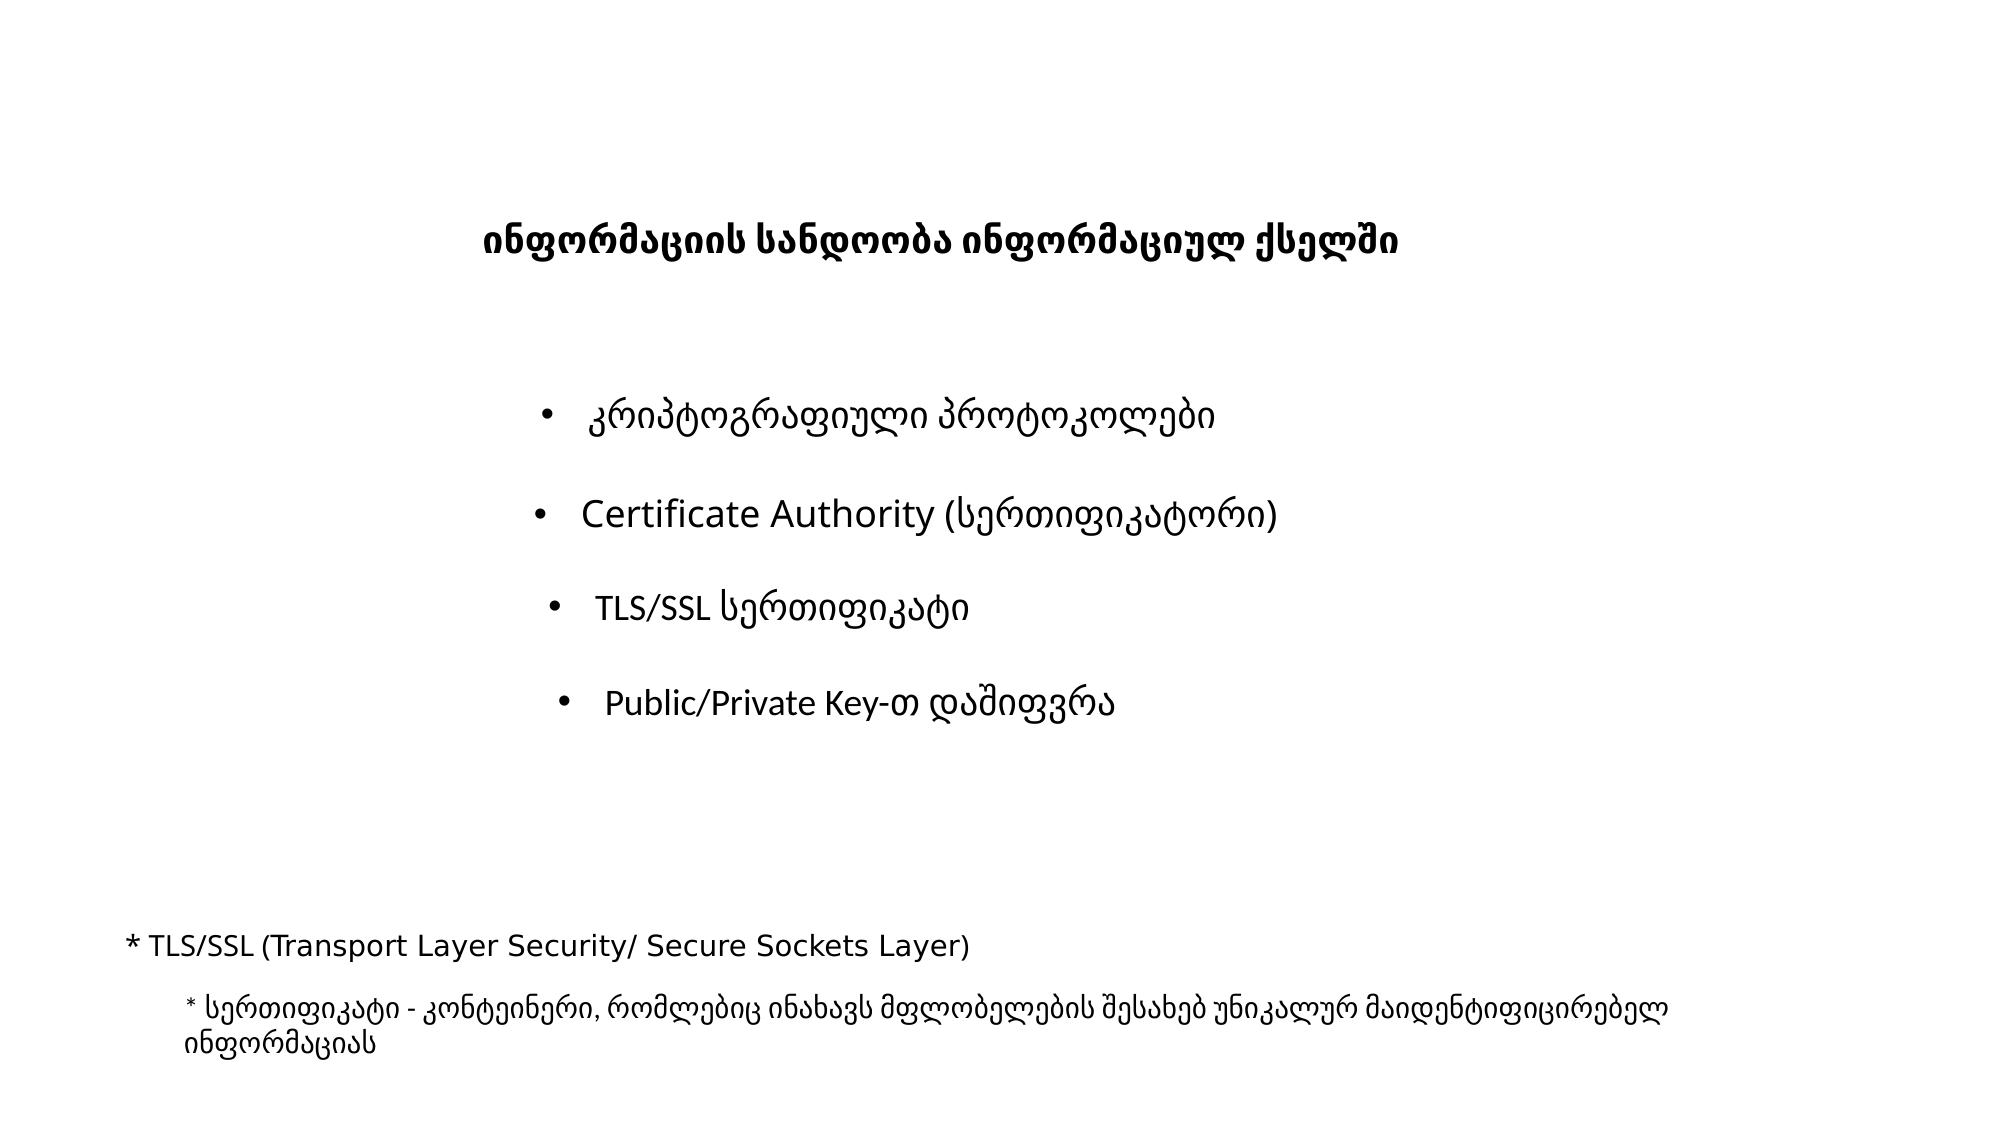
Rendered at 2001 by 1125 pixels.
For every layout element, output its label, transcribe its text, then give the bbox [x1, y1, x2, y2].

text_box Public/Private Key-თ დაშიფვრა [543, 670, 1132, 731]
text_box * სერთიფიკატი - კონტეინერი, რომლებიც ინახავს მფლობელების შესახებ უნიკალურ მაიდენტიფიცირებელ ინფორმაციას [169, 981, 1840, 1067]
text_box TLS/SSL სერთიფიკატი [533, 575, 2000, 636]
text_box * TLS/SSL (Transport Layer Security/ Secure Sockets Layer) [110, 919, 985, 970]
text_box კრიპტოგრაფიული პროტოკოლები [526, 383, 1232, 444]
text_box ინფორმაციის სანდოობა ინფორმაციულ ქსელში [467, 208, 1510, 268]
text_box Certificate Authority (სერთიფიკატორი) [519, 483, 1293, 543]
